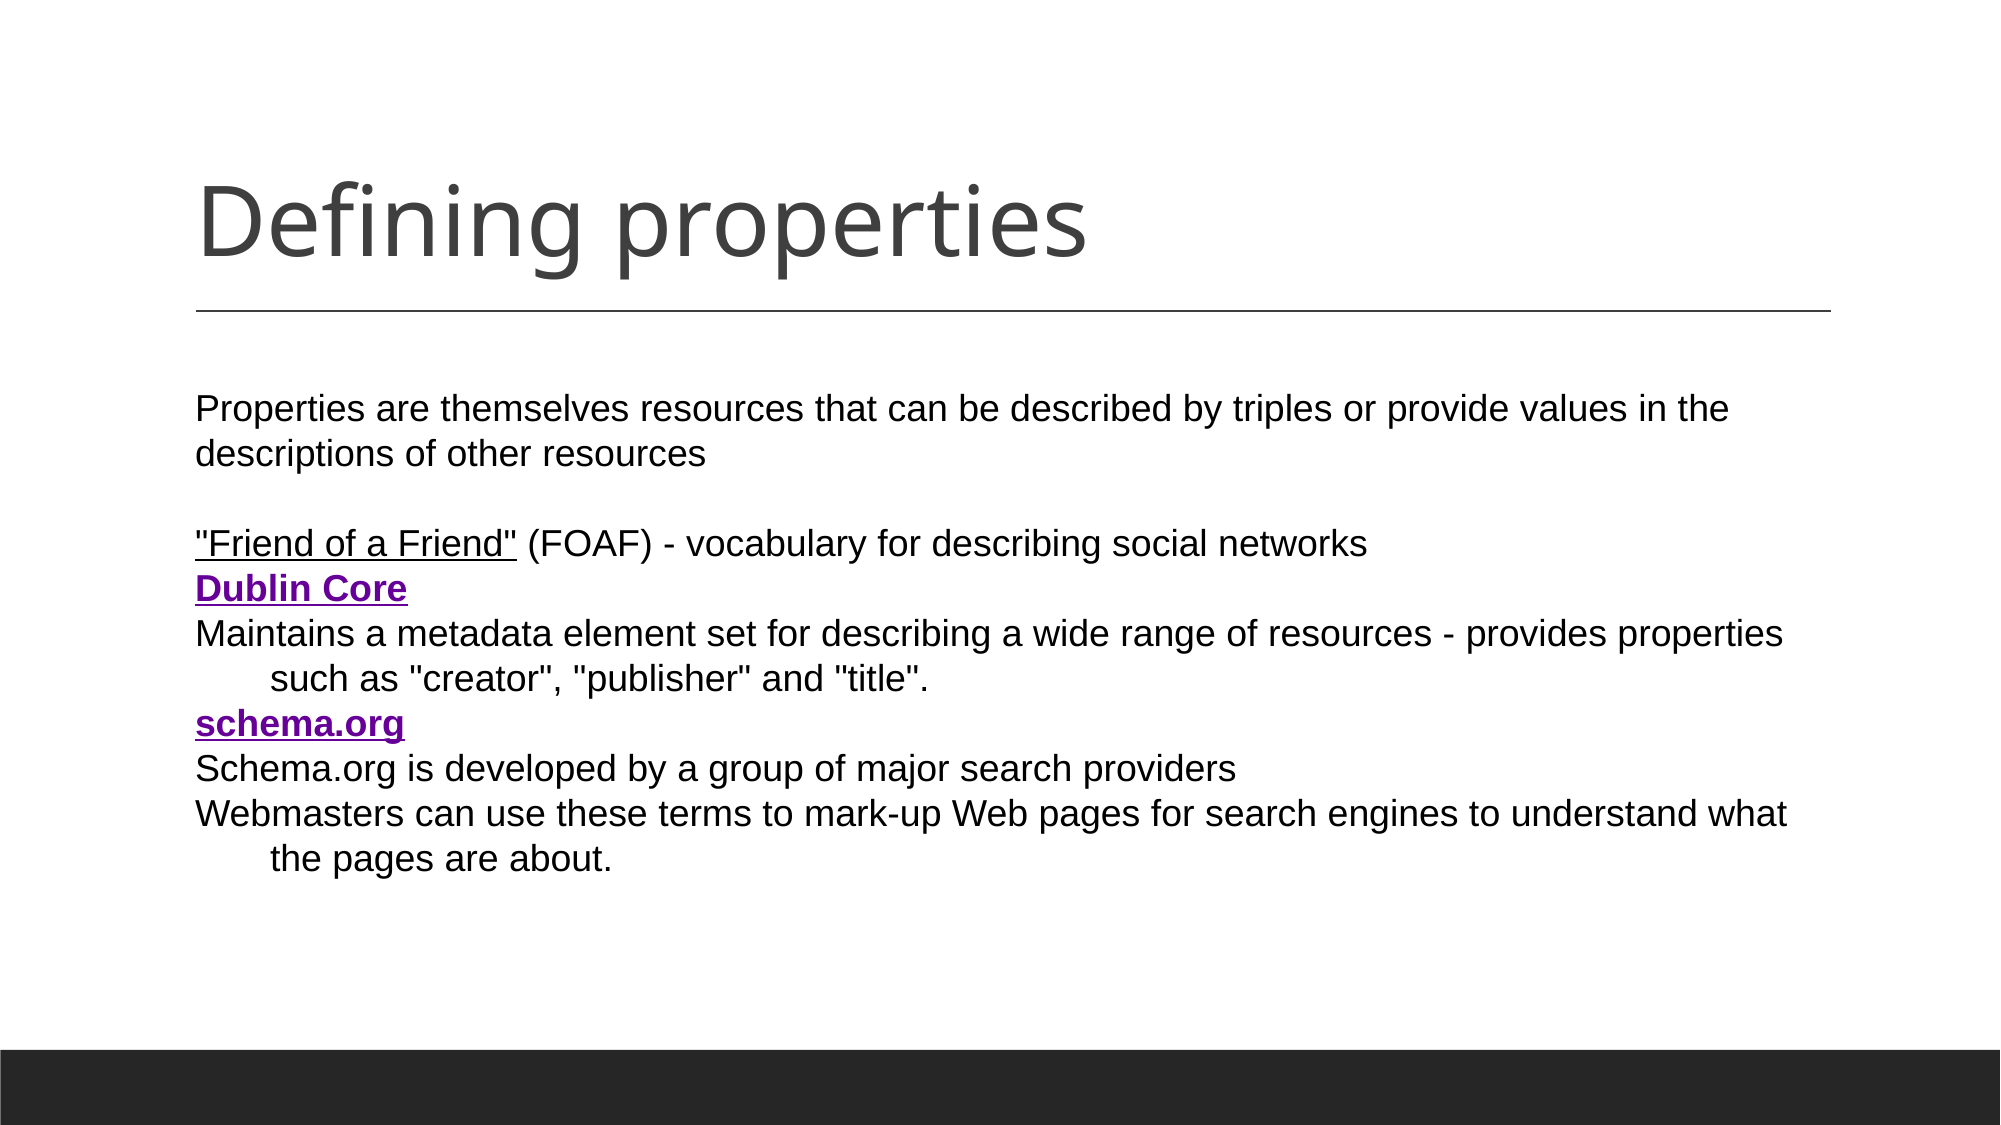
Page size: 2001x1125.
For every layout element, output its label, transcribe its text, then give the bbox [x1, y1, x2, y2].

list Properties are themselves resources that can be described by triples or provide values in the descriptions of other resources "Friend of a Friend" (FOAF) - vocabulary for describing social networks Dublin Core Maintains a metadata element set for describing a wide range of resources - provides properties such as "creator", "publisher" and "title". schema.org Schema.org is developed by a group of major search providers Webmasters can use these terms to mark-up Web pages for search engines to understand what the pages are about. [180, 335, 1814, 974]
title Defining properties [180, 47, 1830, 285]
